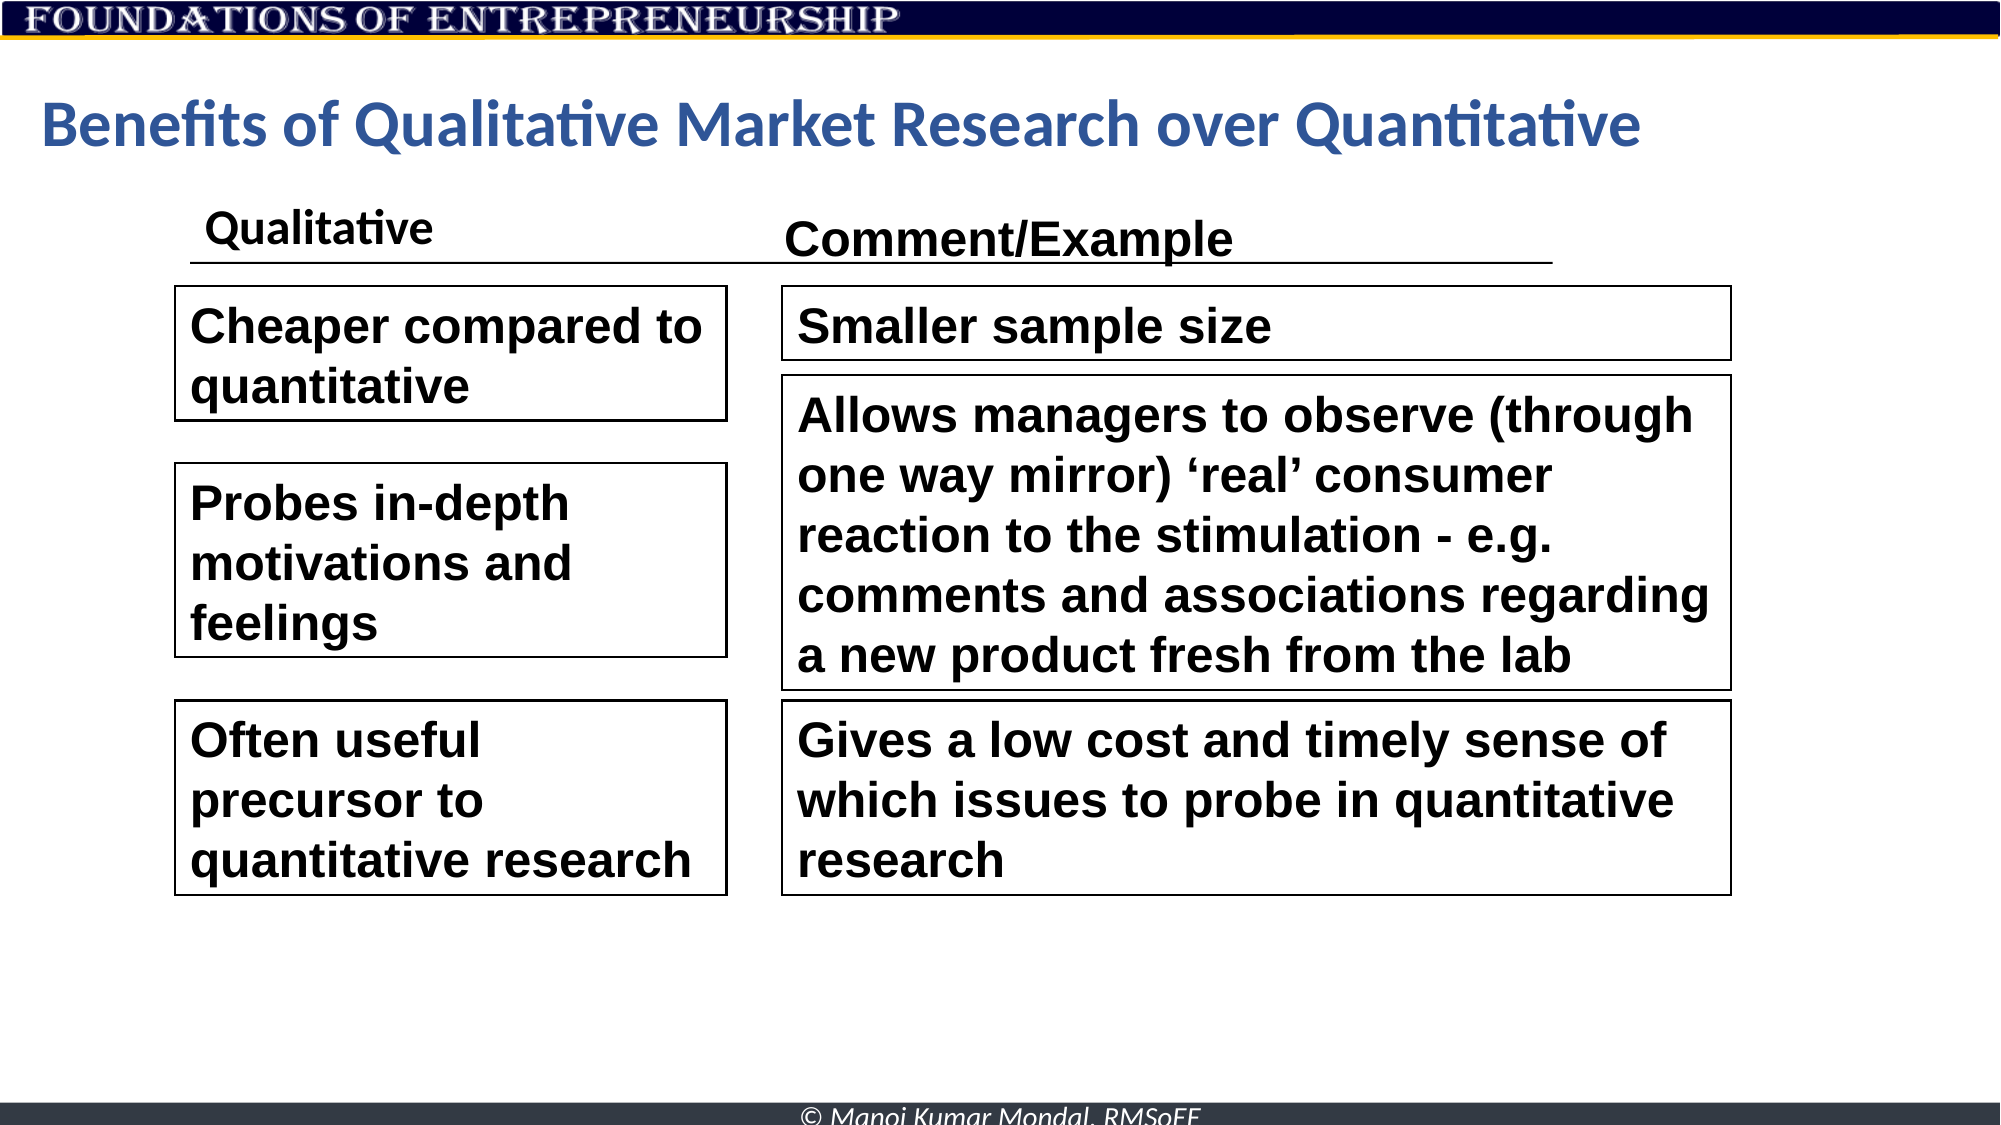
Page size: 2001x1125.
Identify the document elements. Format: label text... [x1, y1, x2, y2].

text_box Gives a low cost and timely sense of which issues to probe in quantitative research [782, 700, 1732, 895]
picture [0, 0, 2000, 42]
text_box Allows managers to observe (through one way mirror) ‘real’ consumer reaction to the stimulation - e.g. comments and associations regarding a new product fresh from the lab [782, 375, 1732, 690]
text_box Probes in-depth motivations and feelings [174, 462, 727, 658]
text_box Smaller sample size [782, 285, 1732, 361]
text_box Comment/Example [538, 263, 1330, 274]
text_box Often useful precursor to quantitative research [174, 700, 727, 895]
text_box Qualitative [190, 187, 646, 263]
title Benefits of Qualitative Market Research over Quantitative [26, 63, 1989, 186]
text_box Comment/Example [646, 198, 1330, 262]
text_box Cheaper compared to quantitative [174, 286, 727, 421]
